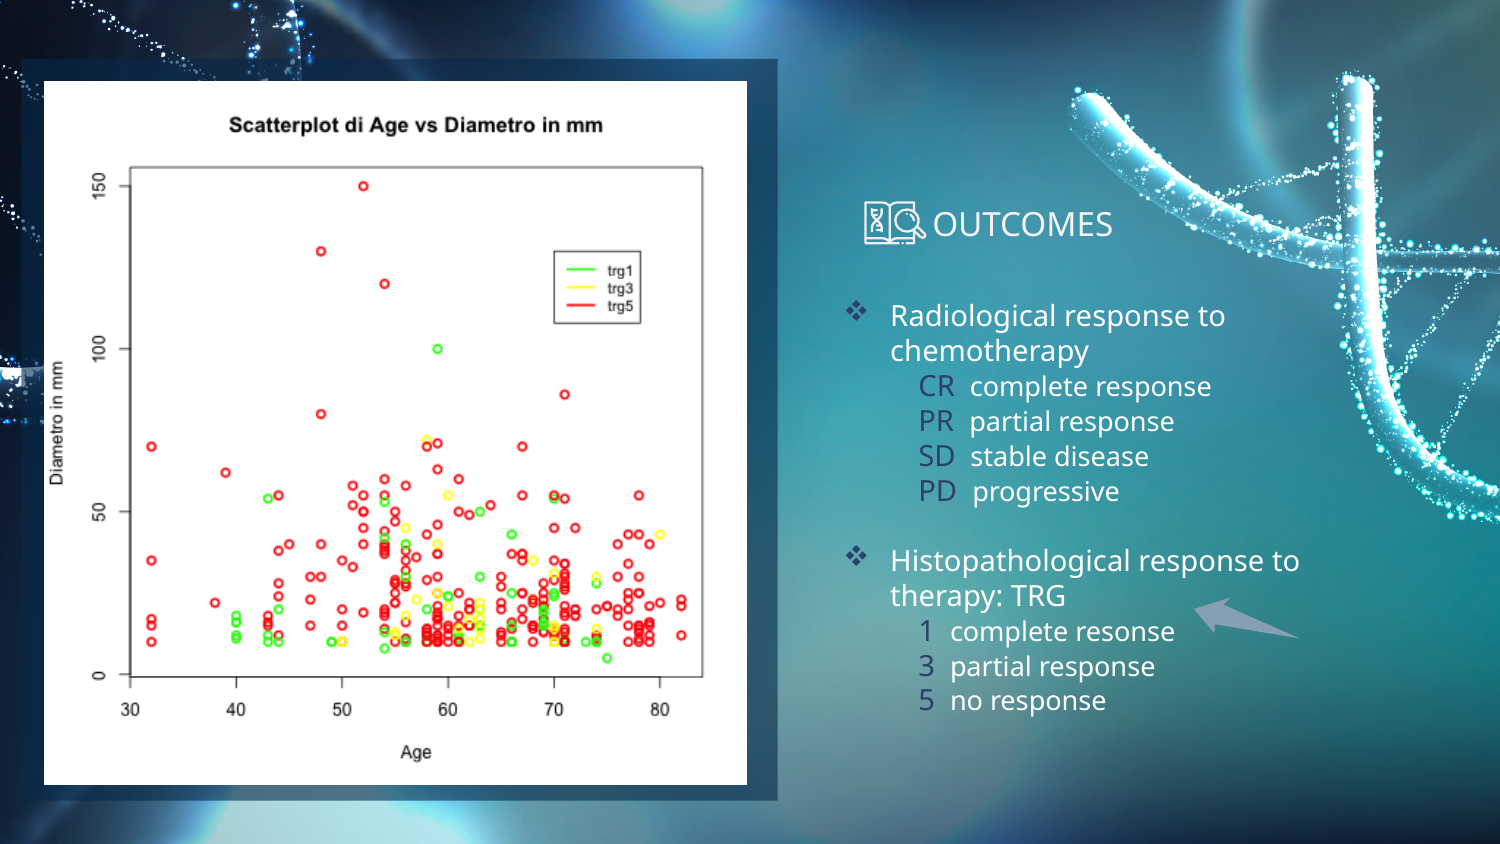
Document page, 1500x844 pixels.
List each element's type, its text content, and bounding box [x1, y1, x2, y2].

text_box [21, 58, 778, 801]
text_box [1193, 597, 1301, 639]
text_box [864, 200, 928, 245]
subtitle Radiological response to chemotherapy CR complete response PR partial response SD stable disease PD progressive Histopathological response to therapy: TRG 1 complete resonse 3 partial response 5 no response [778, 282, 1414, 719]
picture [0, 0, 1500, 844]
text_box OUTCOMES [917, 163, 1160, 259]
